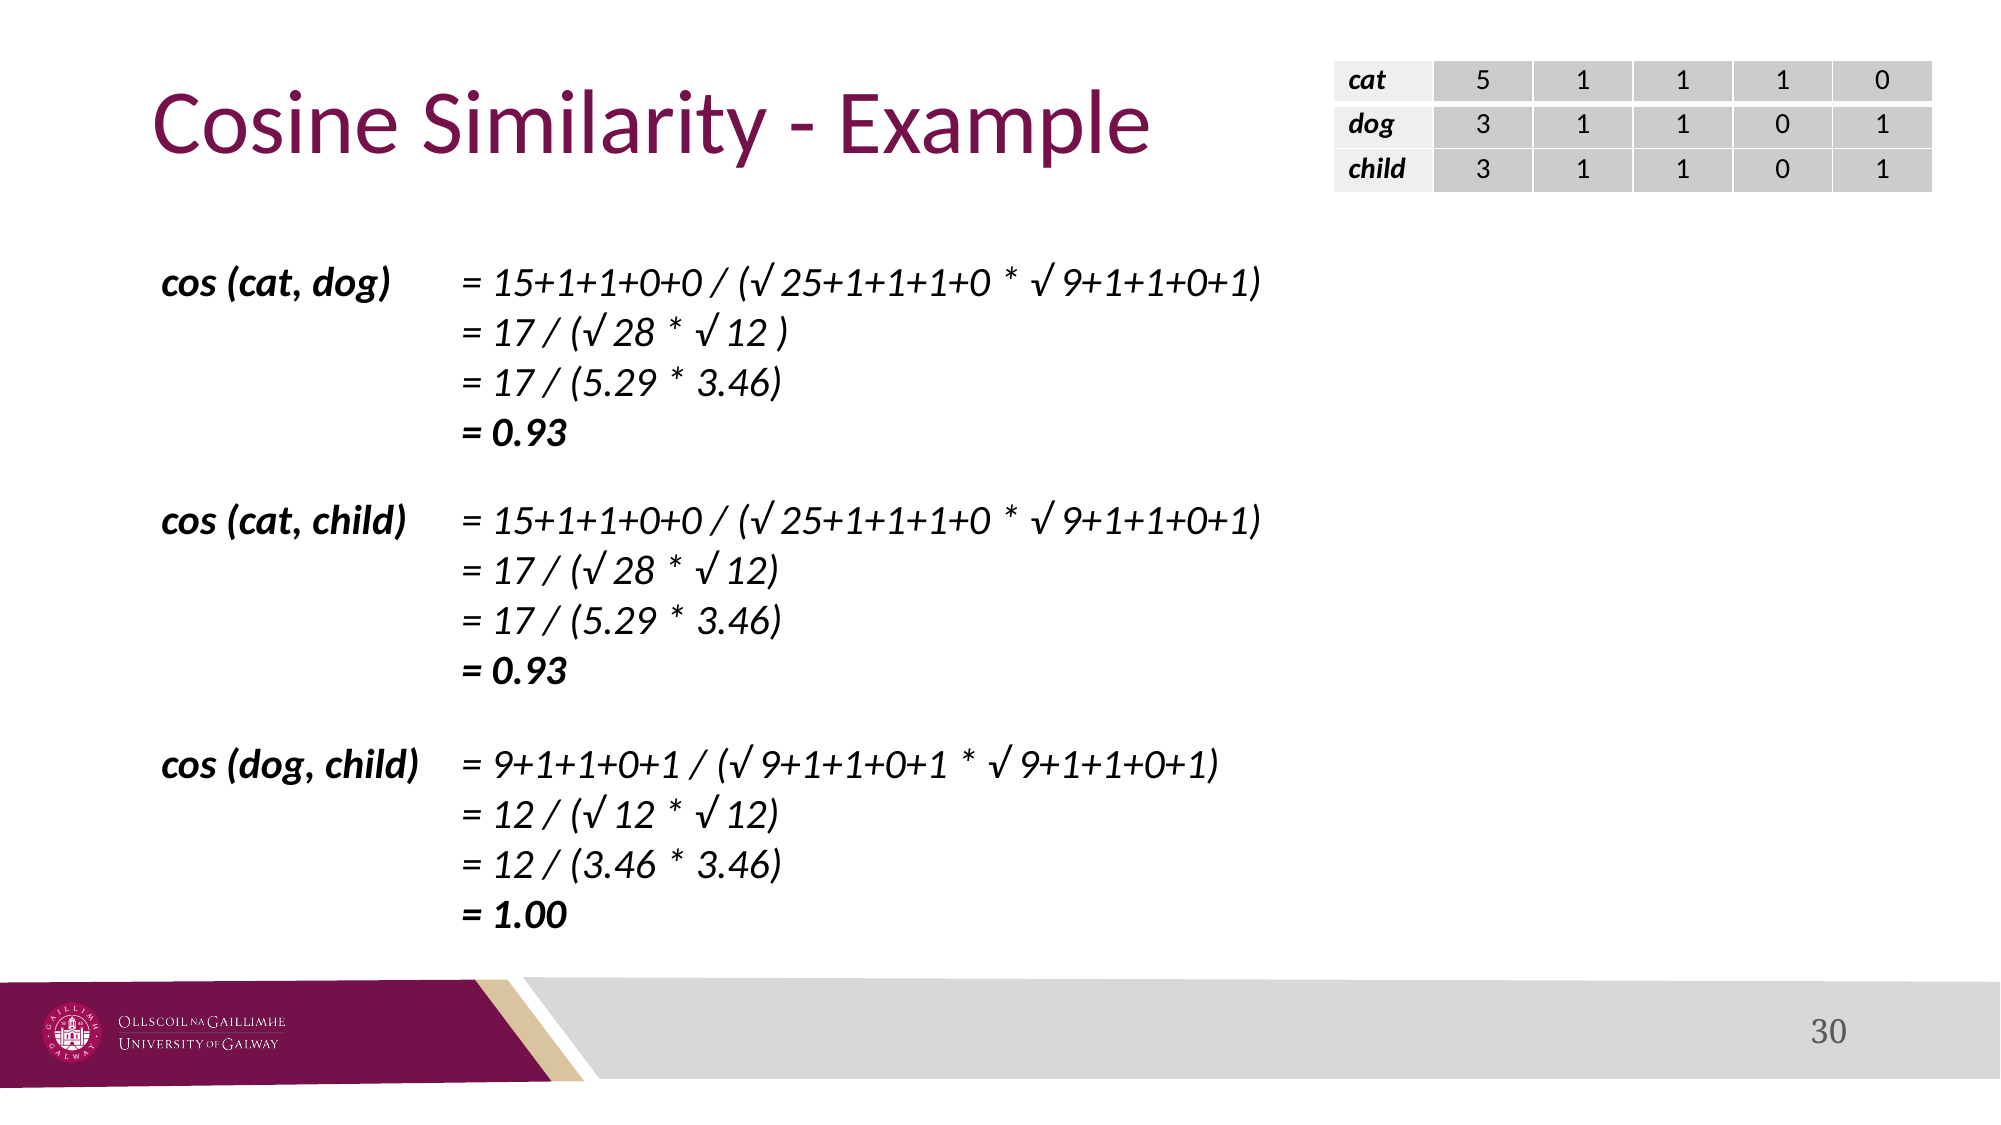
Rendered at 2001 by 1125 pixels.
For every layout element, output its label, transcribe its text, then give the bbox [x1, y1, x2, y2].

table_header 0 [1833, 61, 1932, 101]
table_header cat [1334, 61, 1432, 101]
table_cell child [1334, 149, 1432, 192]
table_cell 3 [1434, 149, 1532, 192]
table_cell 1 [1534, 149, 1632, 192]
table_cell 0 [1734, 149, 1832, 192]
footer 30 [1187, 1002, 1863, 1063]
table_header 5 [1434, 61, 1532, 101]
table_cell 3 [1434, 107, 1532, 148]
table_header 1 [1634, 61, 1732, 101]
table_cell 1 [1634, 107, 1732, 148]
table_header 1 [1534, 61, 1632, 101]
text_box cos (cat, dog) = 15+1+1+0+0 / (√ 25+1+1+1+0 * √ 9+1+1+0+1) = 17 / (√ 28 * √ 12 ) = 17 / (5.29 * 3.46) = 0.93 [161, 254, 1284, 492]
table_cell dog [1334, 107, 1432, 148]
table_cell 1 [1833, 149, 1932, 192]
table_header 1 [1734, 61, 1832, 101]
text_box cos (dog, child) = 9+1+1+0+1 / (√ 9+1+1+0+1 * √ 9+1+1+0+1) = 12 / (√ 12 * √ 12) = 12 / (3.46 * 3.46) = 1.00 [161, 736, 1284, 954]
table_cell 1 [1534, 107, 1632, 148]
text_box cos (cat, child) = 15+1+1+0+0 / (√ 25+1+1+1+0 * √ 9+1+1+0+1) = 17 / (√ 28 * √ 12) = 17 / (5.29 * 3.46) = 0.93 [161, 492, 1284, 710]
table_cell 1 [1634, 149, 1732, 192]
table_cell 0 [1734, 107, 1832, 148]
table_cell 1 [1833, 107, 1932, 148]
picture [42, 1002, 285, 1063]
title Cosine Similarity - Example [137, 59, 1863, 278]
